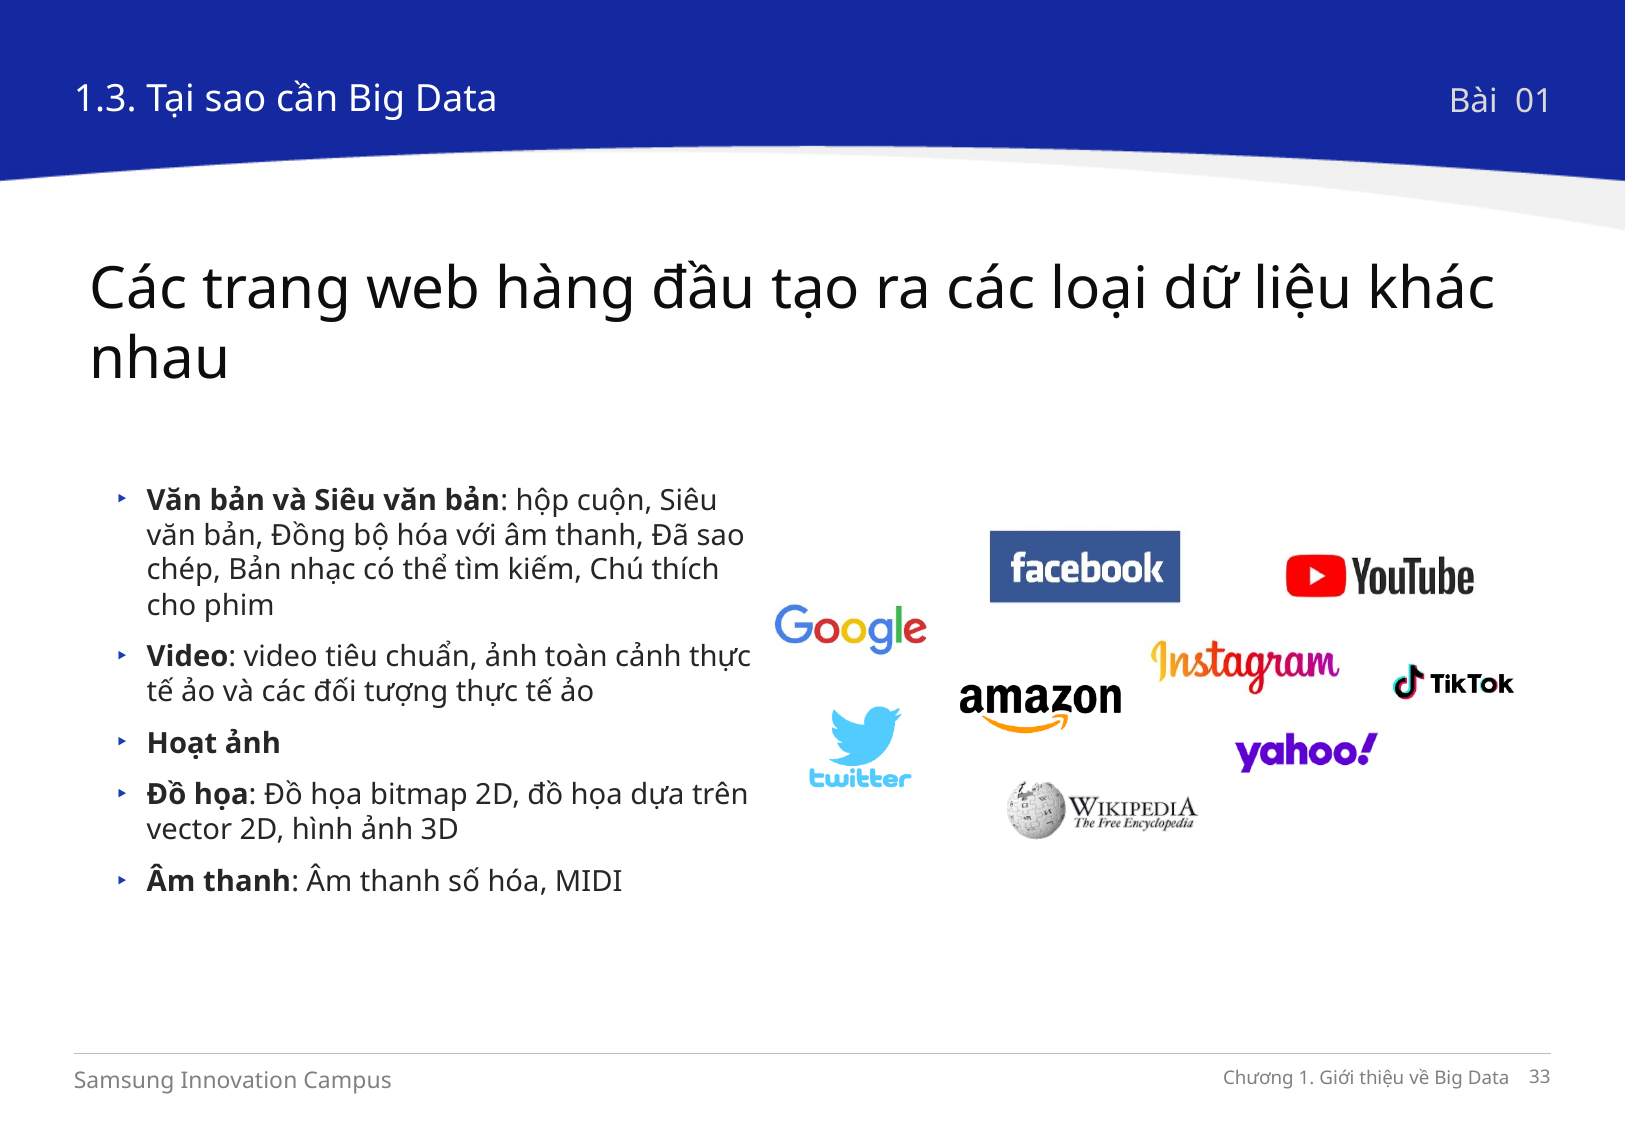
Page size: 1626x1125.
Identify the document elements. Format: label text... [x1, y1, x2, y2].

text_box Văn bản và Siêu văn bản: hộp cuộn, Siêu văn bản, Đồng bộ hóa với âm thanh, Đã sao chép, Bản nhạc có thể tìm kiếm, Chú thích cho phim Video: video tiêu chuẩn, ảnh toàn cảnh thực tế ảo và các đối tượng thực tế ảo Hoạt ảnh Đồ họa: Đồ họa bitmap 2D, đồ họa dựa trên vector 2D, hình ảnh 3D Âm thanh: Âm thanh số hóa, MIDI [116, 480, 792, 898]
picture [0, 0, 1625, 1125]
text_box 1.3. Tại sao cần Big Data [73, 73, 981, 120]
text_box Các trang web hàng đầu tạo ra các loại dữ liệu khác nhau [89, 249, 1534, 391]
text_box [753, 513, 1533, 845]
text_box Bài 01 [1422, 78, 1554, 119]
